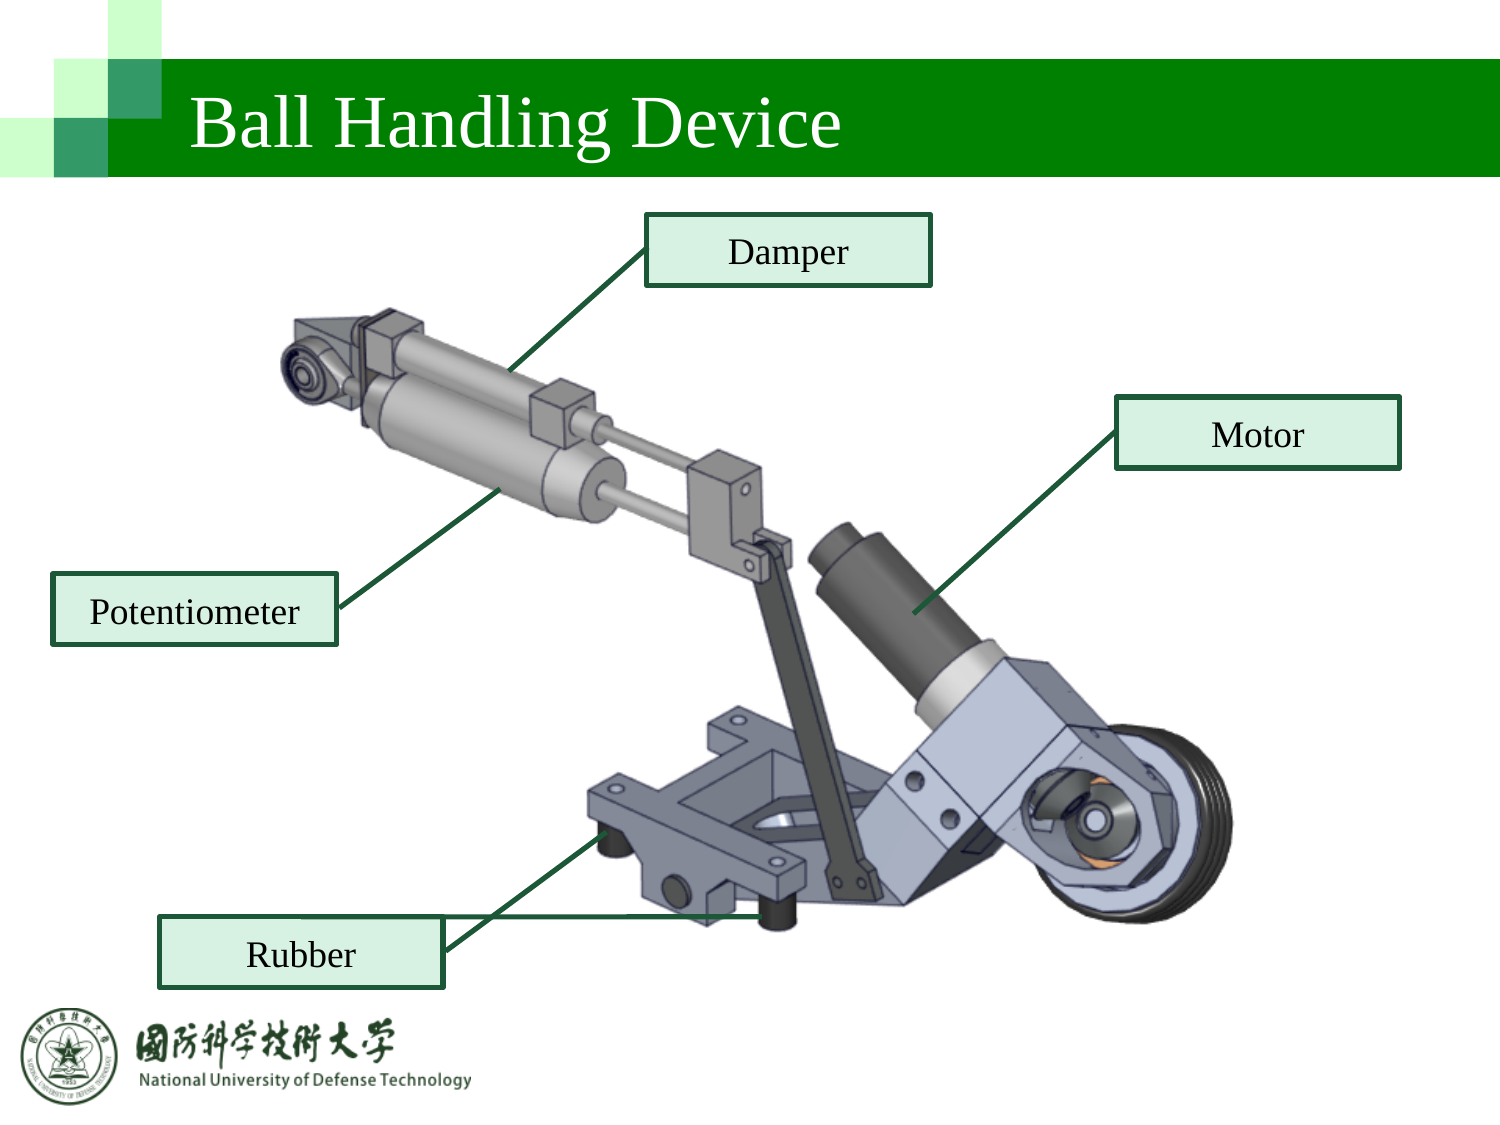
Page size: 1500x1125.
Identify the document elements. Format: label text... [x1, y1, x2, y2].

text_box Rubber [159, 916, 260, 988]
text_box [442, 916, 763, 953]
picture [20, 1008, 471, 1106]
picture [265, 278, 1312, 1006]
title Ball Handling Device [174, 55, 1500, 181]
text_box Potentiometer [53, 573, 260, 645]
text_box Motor [1315, 397, 1400, 468]
text_box Damper [615, 214, 931, 277]
